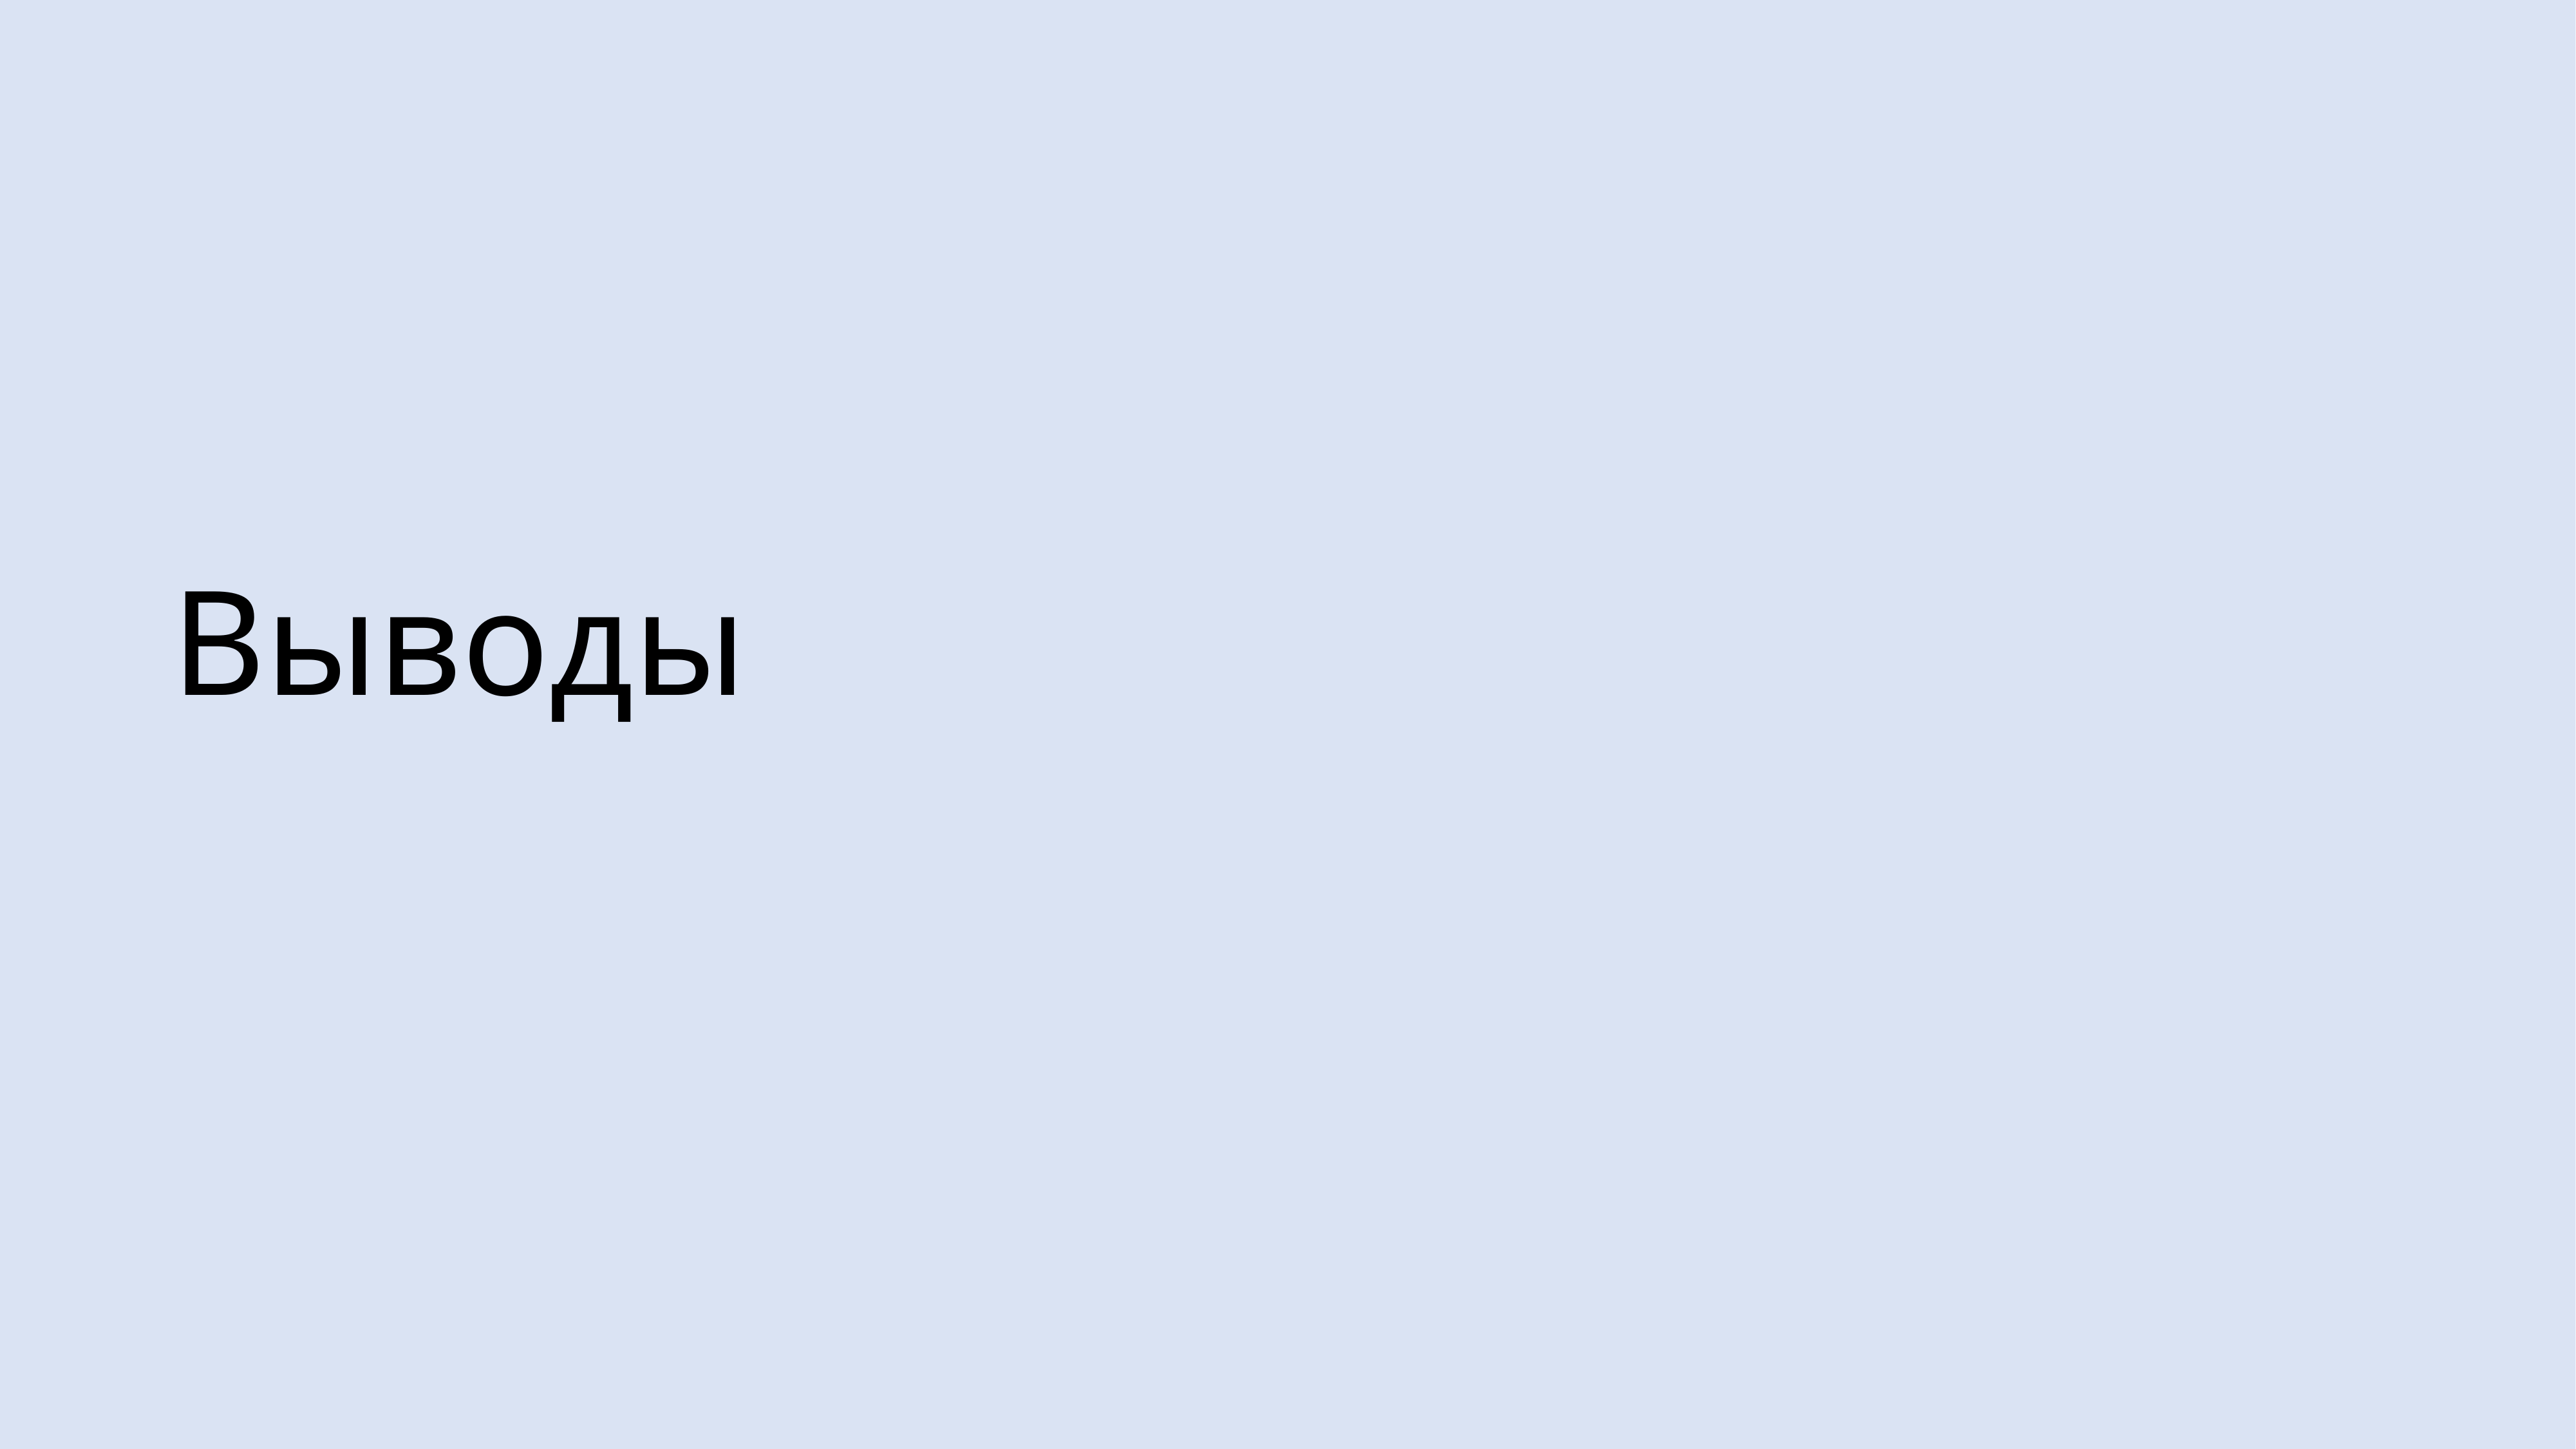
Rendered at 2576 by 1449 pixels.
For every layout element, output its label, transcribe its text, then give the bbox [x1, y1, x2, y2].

text_box Выводы [171, 553, 2289, 791]
text_box [171, 553, 2404, 896]
